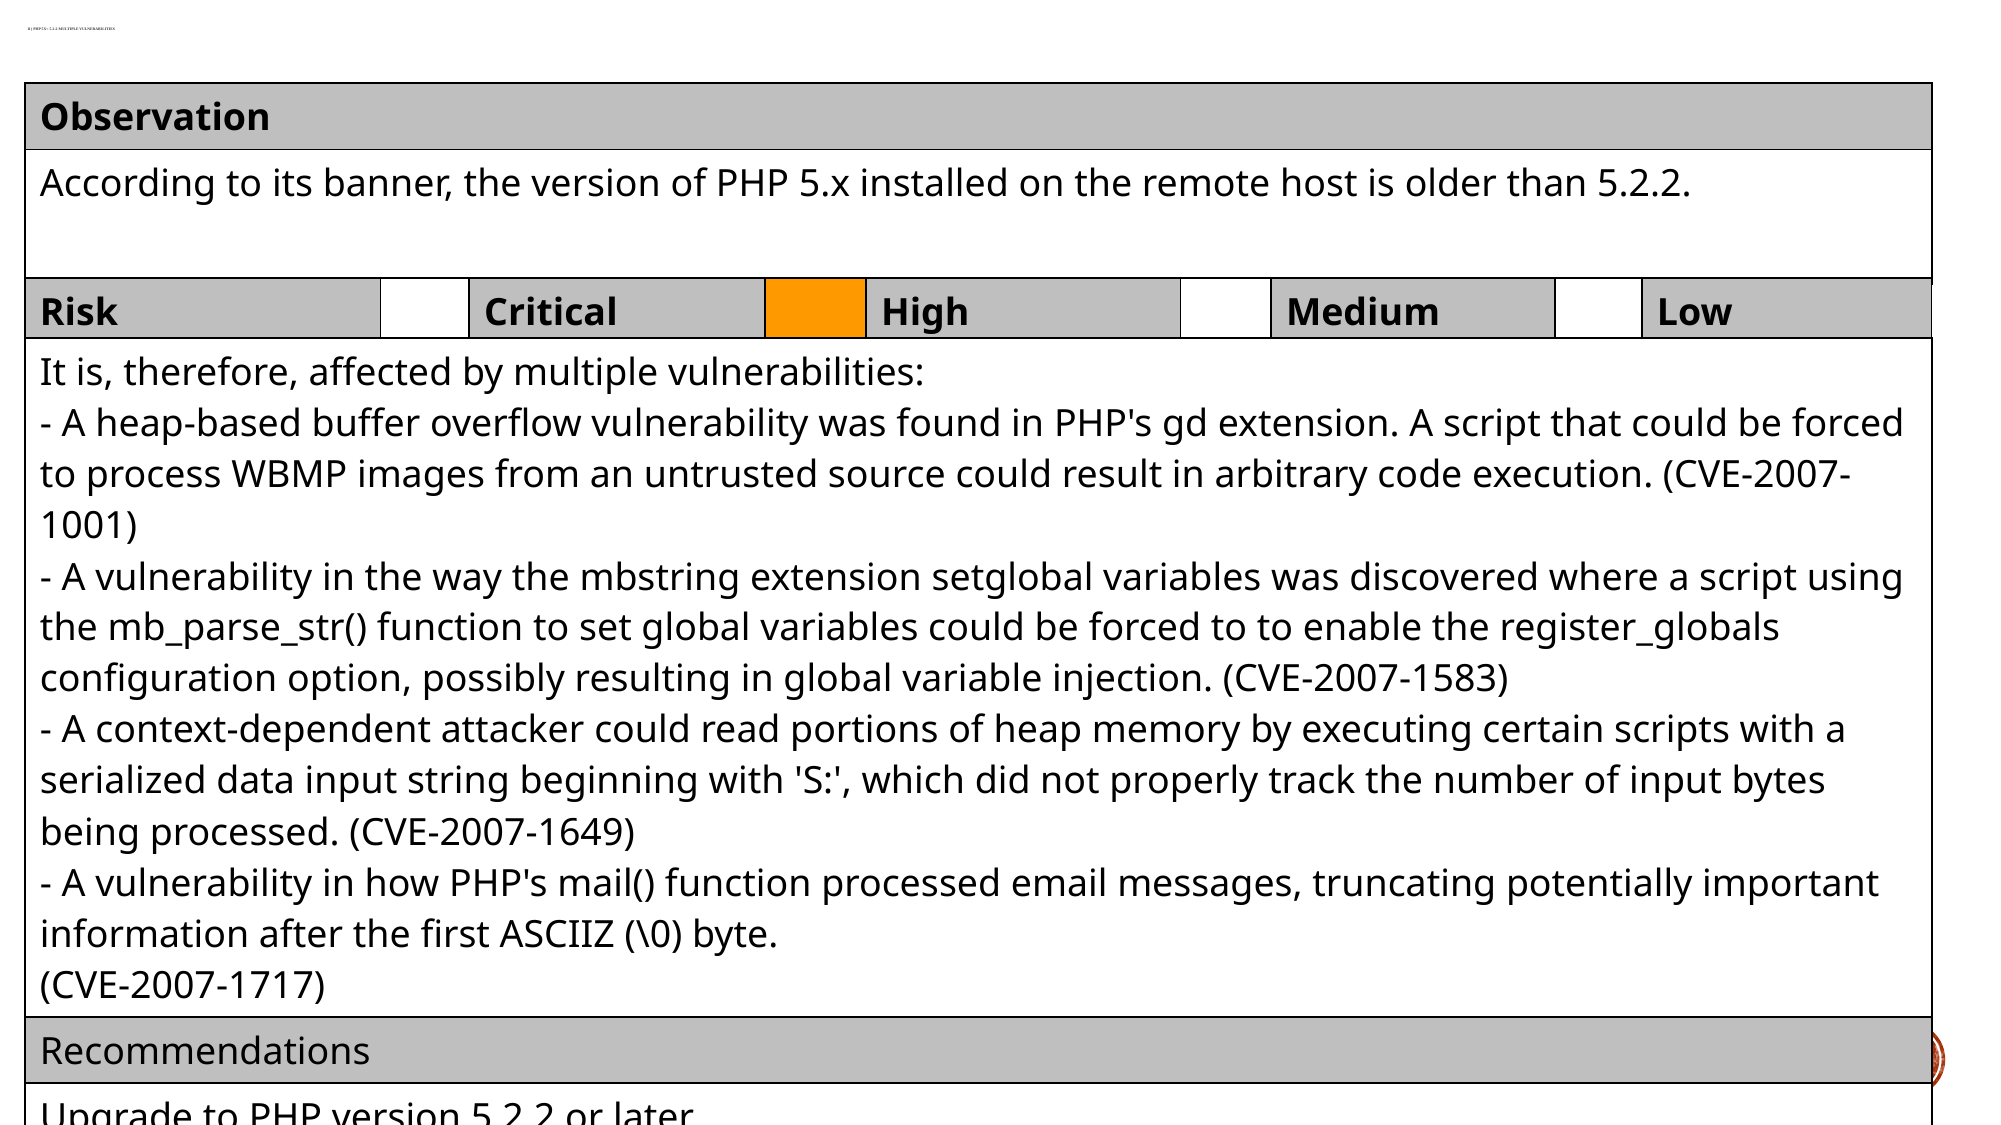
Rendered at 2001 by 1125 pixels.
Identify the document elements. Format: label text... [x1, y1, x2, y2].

table_header [766, 279, 865, 337]
table_header Medium [1272, 279, 1554, 337]
table_header Low [1643, 279, 1931, 337]
table_header Observation [26, 84, 1931, 149]
table_header [1556, 279, 1641, 337]
table_header [381, 279, 468, 337]
table_cell Recommendations [26, 1018, 1931, 1082]
table_cell According to its banner, the version of PHP 5.x installed on the remote host is older than 5.2.2. [26, 150, 1931, 277]
title 11) PHP 5x< 5.2.2 Multiple vulnerabilities [12, 0, 1291, 60]
table_header Critical [470, 279, 764, 337]
table_header High [867, 279, 1180, 337]
table_header It is, therefore, affected by multiple vulnerabilities: - A heap-based buffer overflow vulnerability was found in PHP's gd extension. A script that could be forced to process WBMP images from an untrusted source could result in arbitrary code execution. (CVE-2007-1001) - A vulnerability in the way the mbstring extension setglobal variables was discovered where a script using the mb_parse_str() function to set global variables could be forced to to enable the register_globals configuration option, possibly resulting in global variable injection. (CVE-2007-1583) - A context-dependent attacker could read portions of heap memory by executing certain scripts with a serialized data input string beginning with 'S:', which did not properly track the number of input bytes being processed. (CVE-2007-1649) - A vulnerability in how PHP's mail() function processed email messages, truncating potentially important information after the first ASCIIZ (\0) byte. (CVE-2007-1717) [26, 339, 1931, 1016]
table_cell Upgrade to PHP version 5.2.2 or later. [26, 1084, 1931, 1125]
table_header Risk [26, 279, 380, 337]
table_header [1181, 279, 1270, 337]
